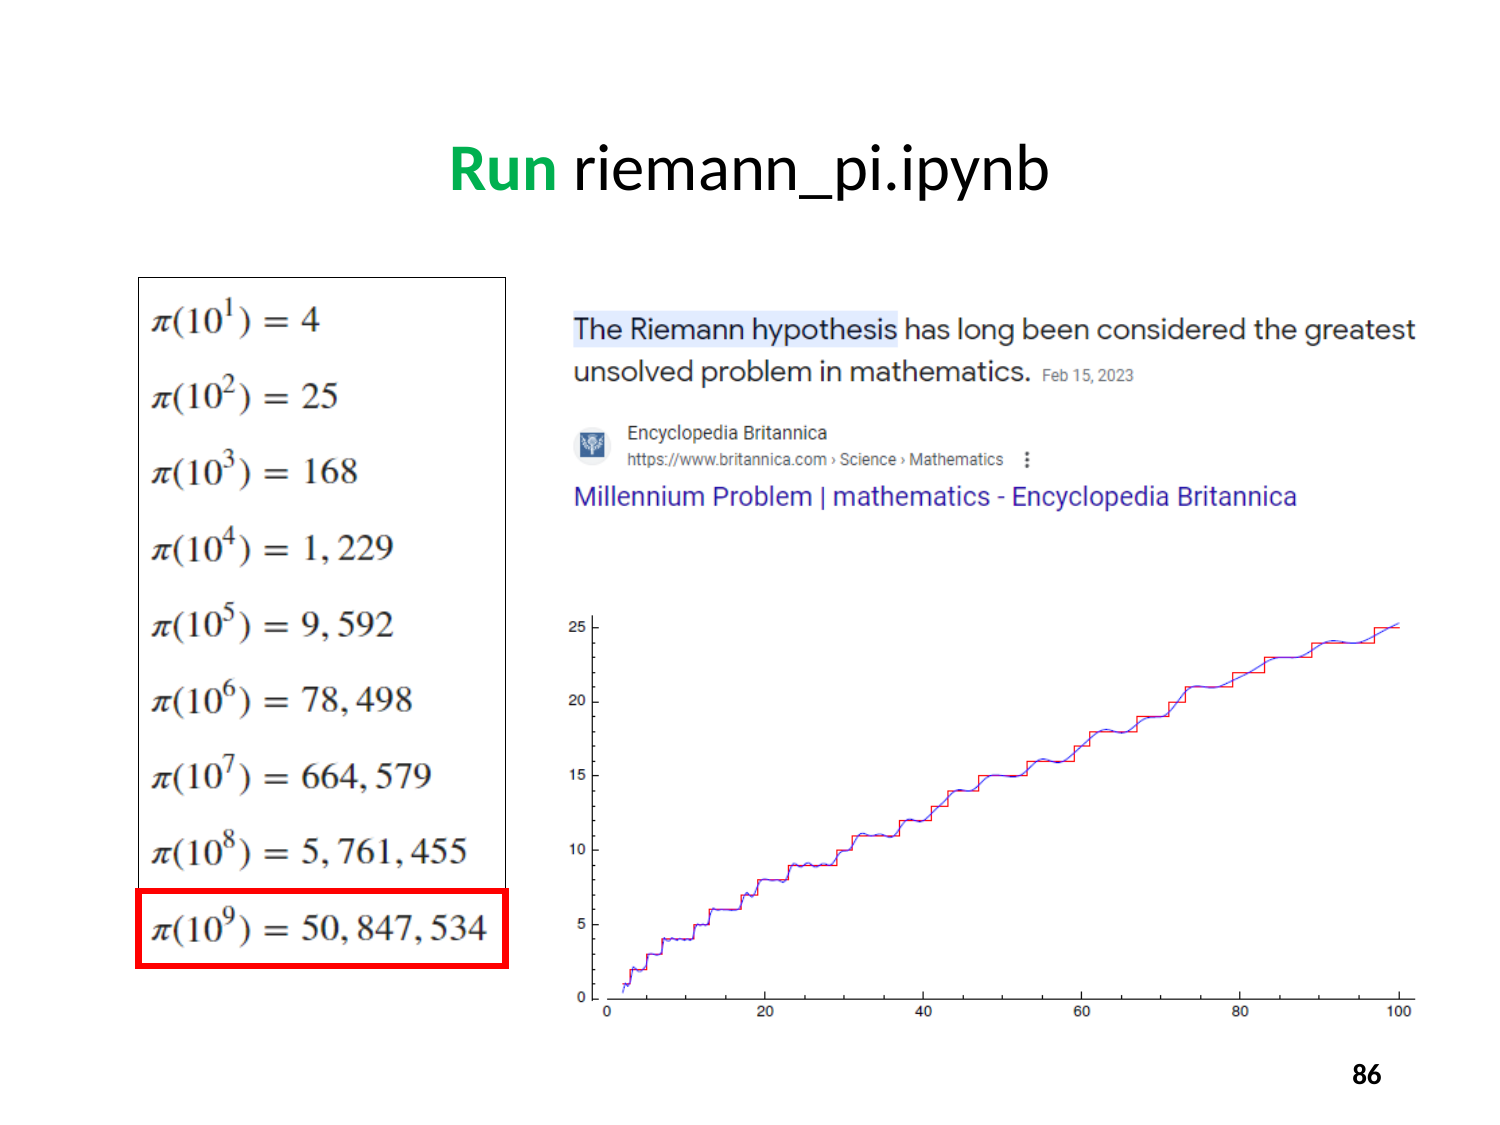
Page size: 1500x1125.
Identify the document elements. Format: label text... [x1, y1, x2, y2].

slide_number 86 [1059, 1042, 1397, 1103]
picture [552, 296, 1434, 525]
picture [138, 277, 506, 967]
title Run riemann_pi.ipynb [103, 59, 1397, 278]
picture [541, 587, 1446, 1033]
